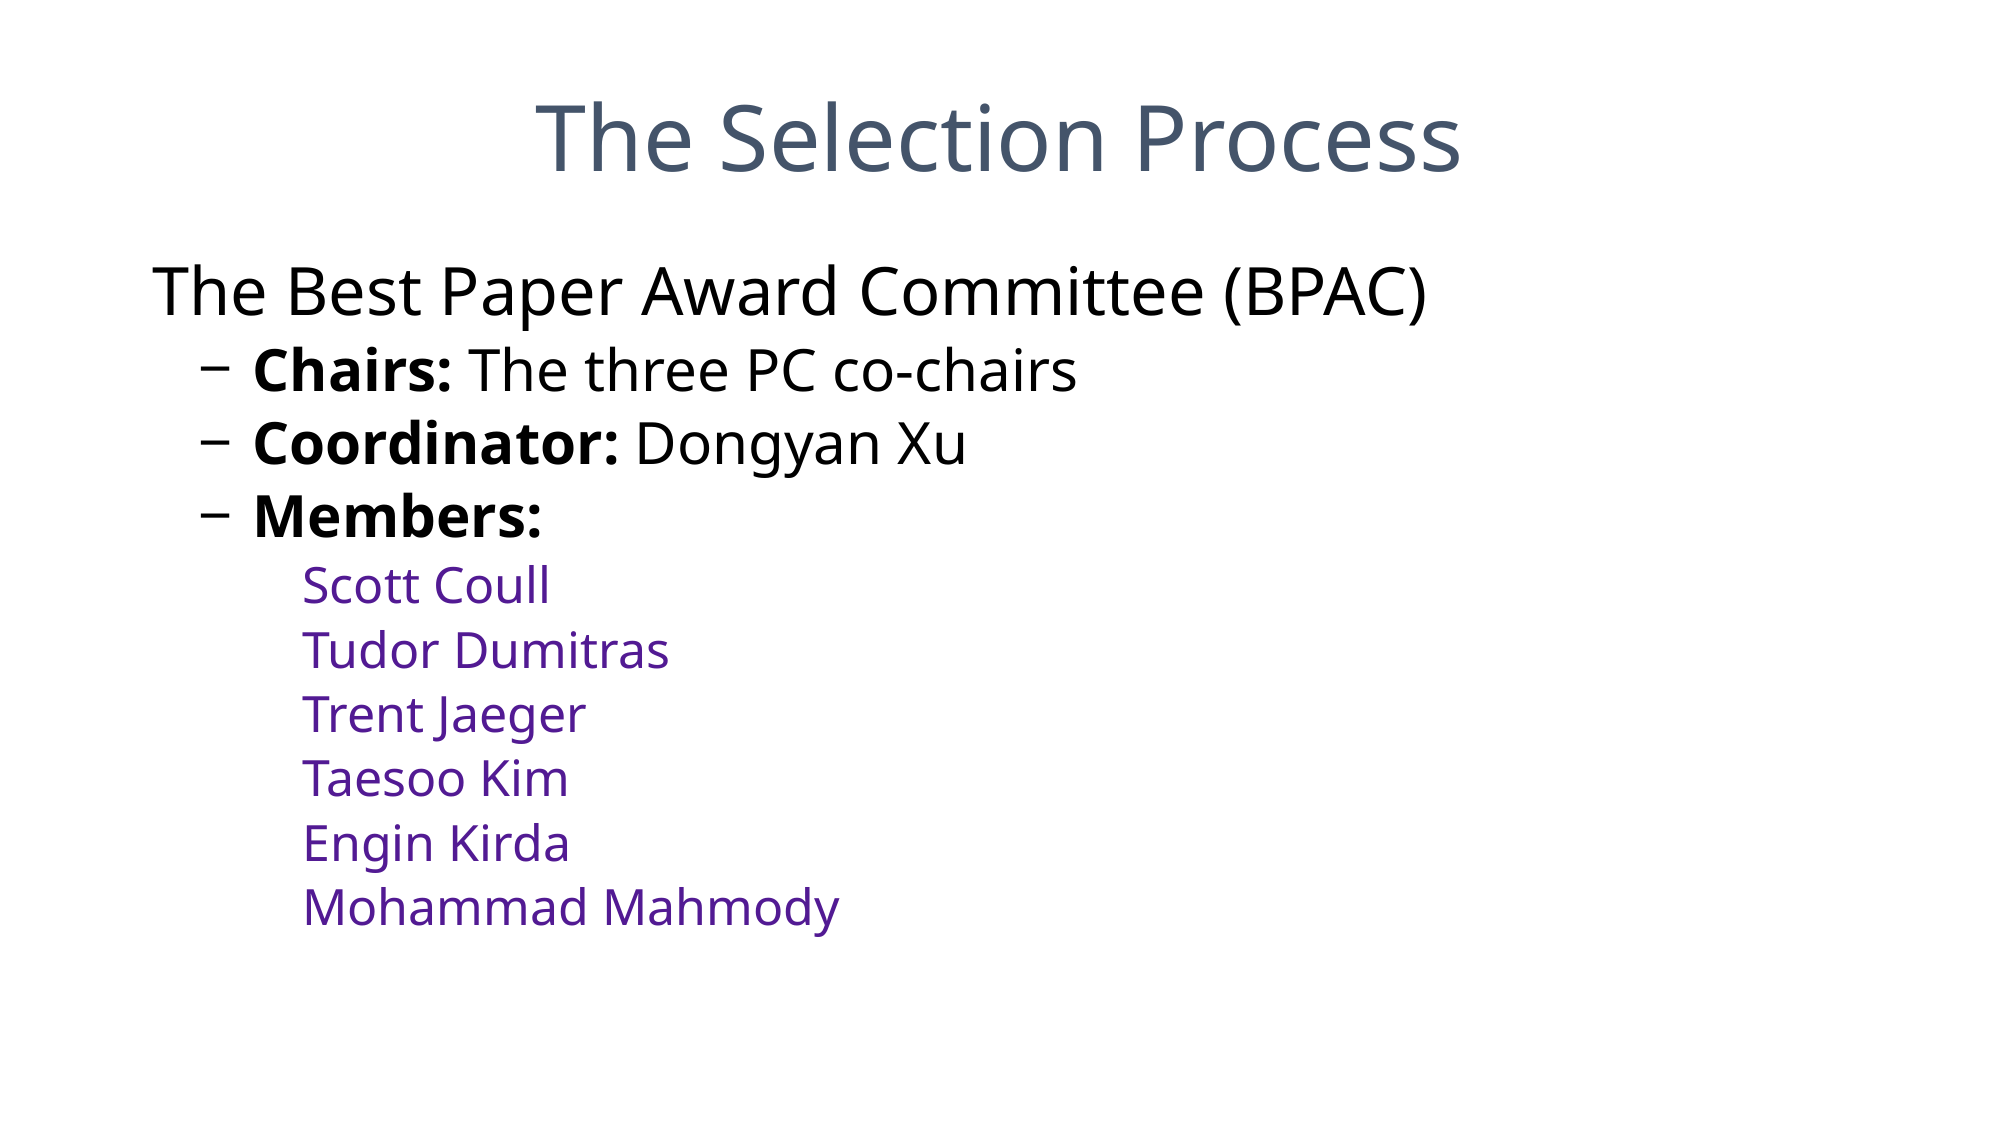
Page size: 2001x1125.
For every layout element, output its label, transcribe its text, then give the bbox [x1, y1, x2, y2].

title The Selection Process [137, 33, 1863, 250]
list The Best Paper Award Committee (BPAC) Chairs: The three PC co-chairs Coordinator: Dongyan Xu Members: Scott Coull Tudor Dumitras Trent Jaeger Taesoo Kim Engin Kirda Mohammad Mahmody [137, 250, 1863, 1065]
